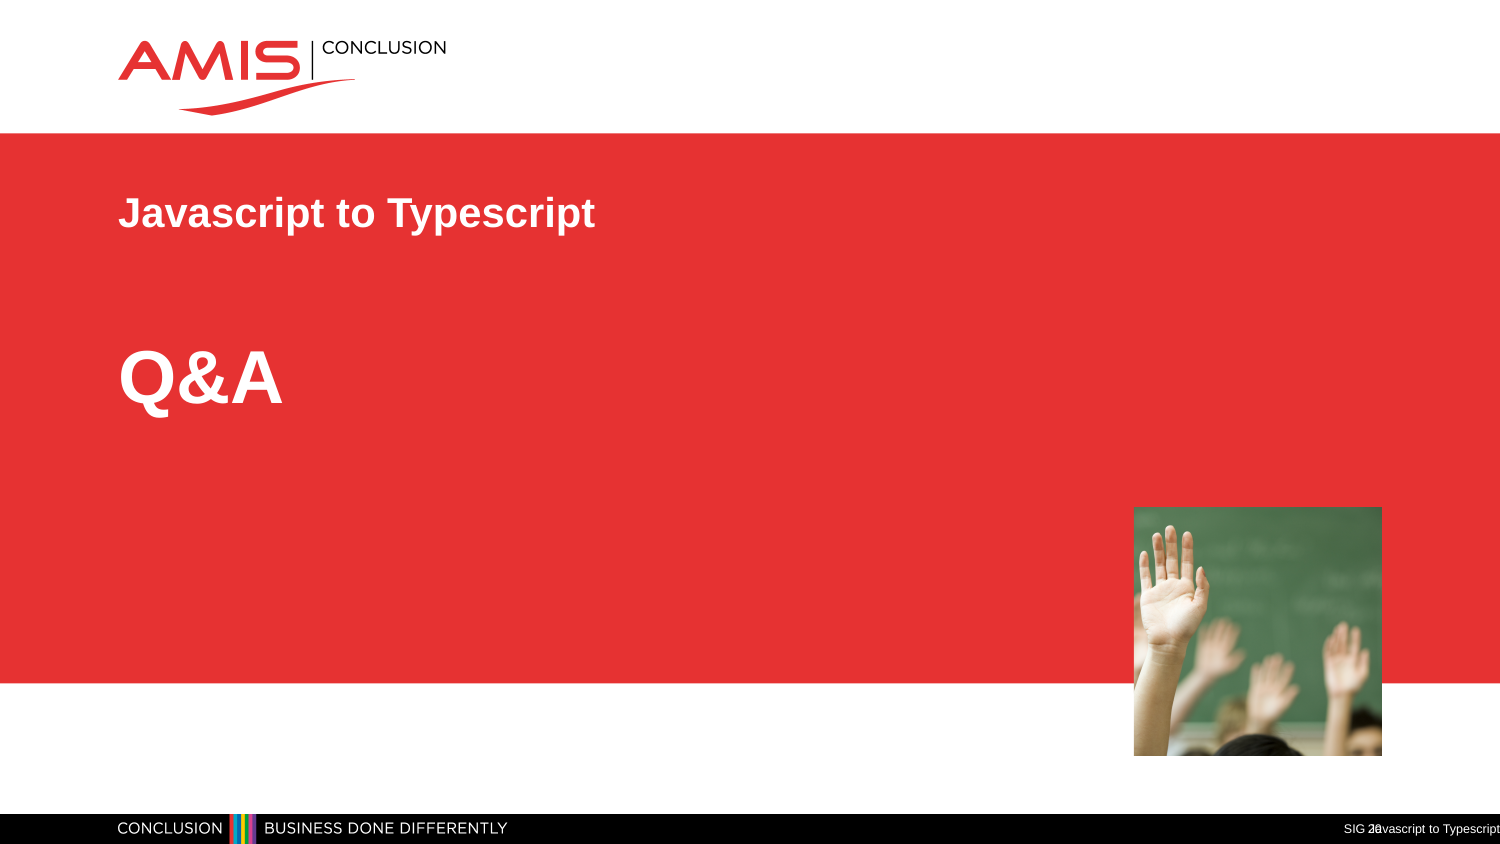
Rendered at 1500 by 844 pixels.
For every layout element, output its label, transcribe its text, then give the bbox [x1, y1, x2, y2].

list Q&A [118, 310, 953, 478]
picture [1133, 507, 1382, 756]
footer SIG Javascript to Typescript [968, 820, 1500, 839]
picture [106, 17, 579, 124]
picture [239, 814, 1500, 844]
title Javascript to Typescript [118, 183, 1382, 502]
picture [0, 814, 236, 844]
